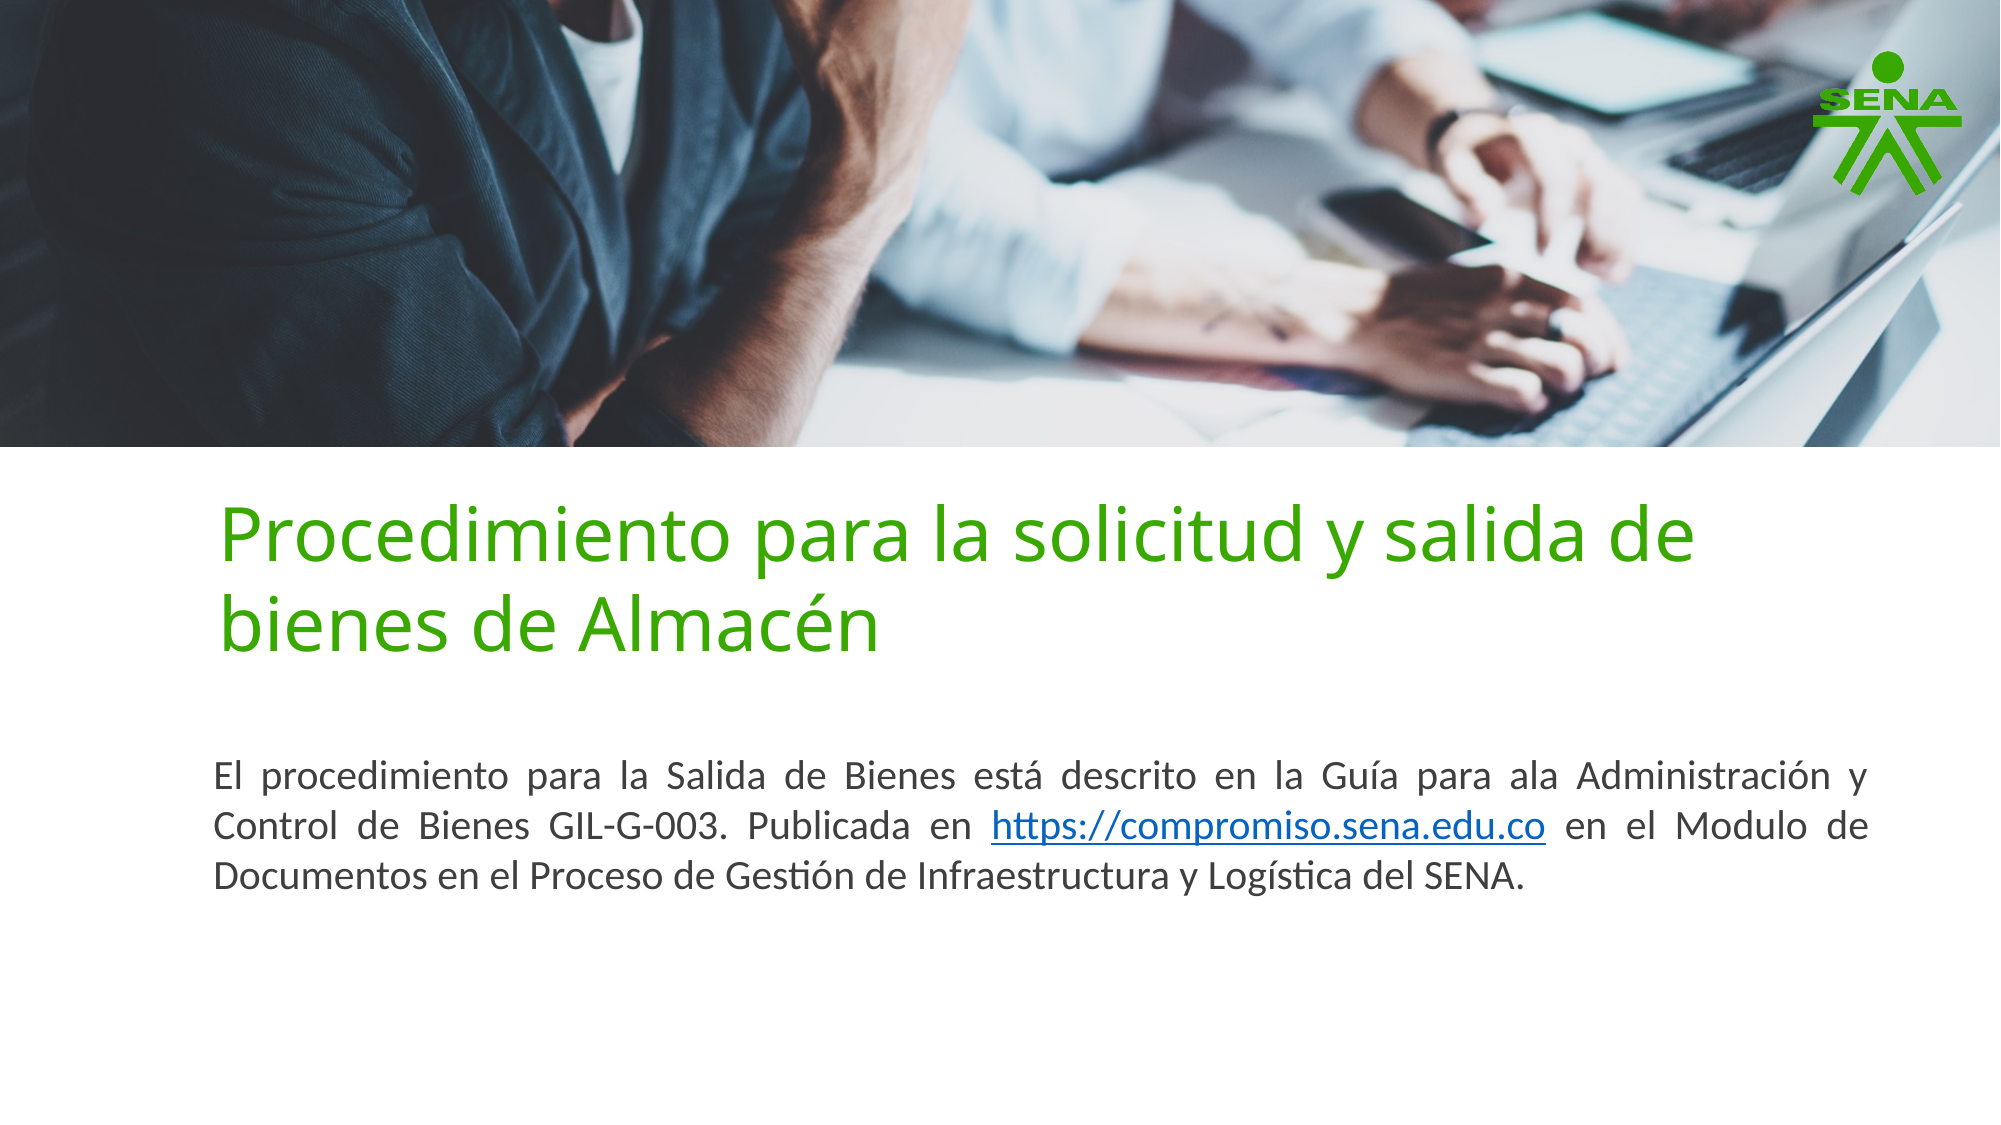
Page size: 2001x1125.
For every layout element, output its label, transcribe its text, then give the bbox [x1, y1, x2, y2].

text_box El procedimiento para la Salida de Bienes está descrito en la Guía para ala Administración y Control de Bienes GIL-G-003. Publicada en https://compromiso.sena.edu.co en el Modulo de Documentos en el Proceso de Gestión de Infraestructura y Logística del SENA. [198, 740, 1885, 927]
picture [0, 0, 2000, 447]
text_box Procedimiento para la solicitud y salida de bienes de Almacén [198, 458, 1885, 700]
